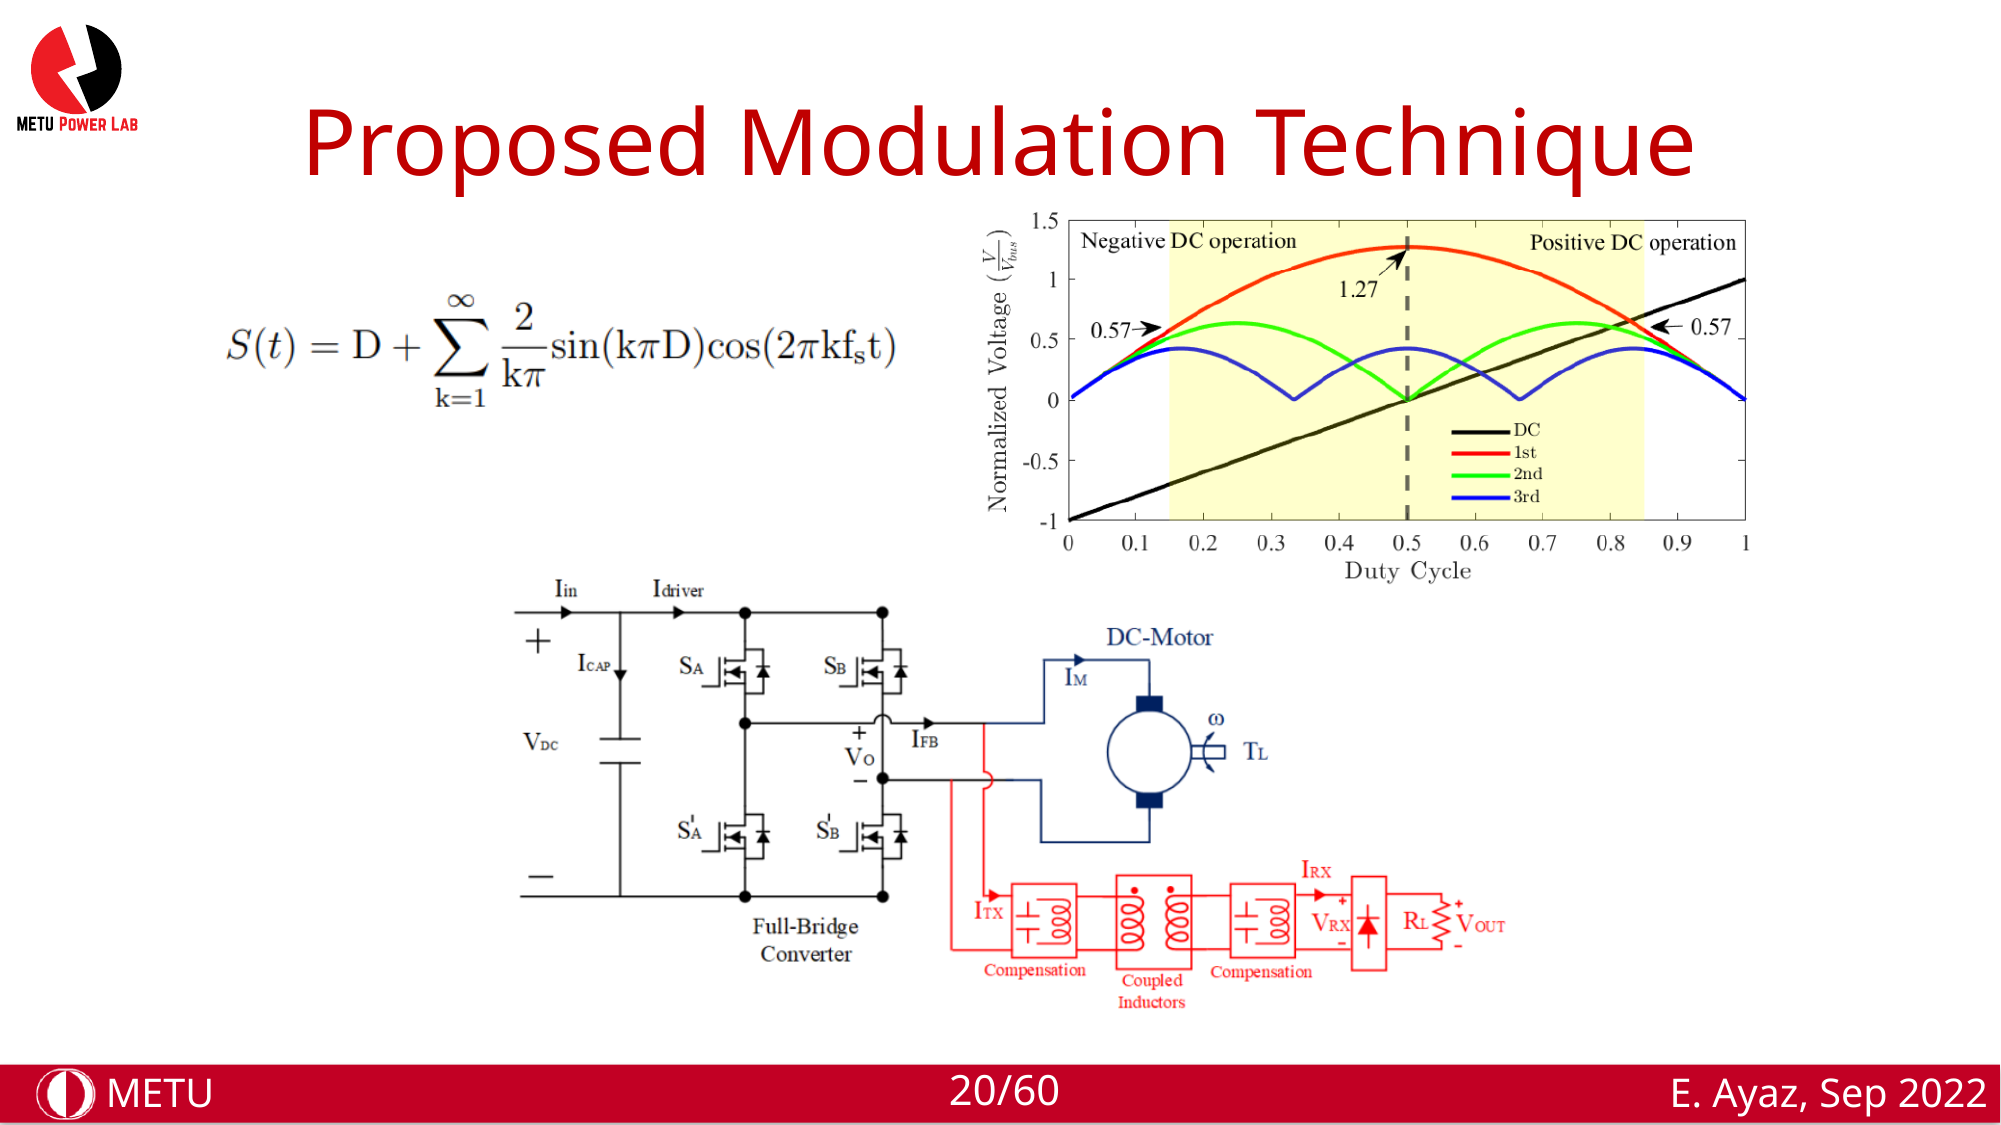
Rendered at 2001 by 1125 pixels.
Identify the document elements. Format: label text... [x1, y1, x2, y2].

picture [418, 205, 1776, 1037]
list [145, 246, 909, 435]
picture [30, 1068, 99, 1120]
title Proposed Modulation Technique [99, 45, 1900, 233]
